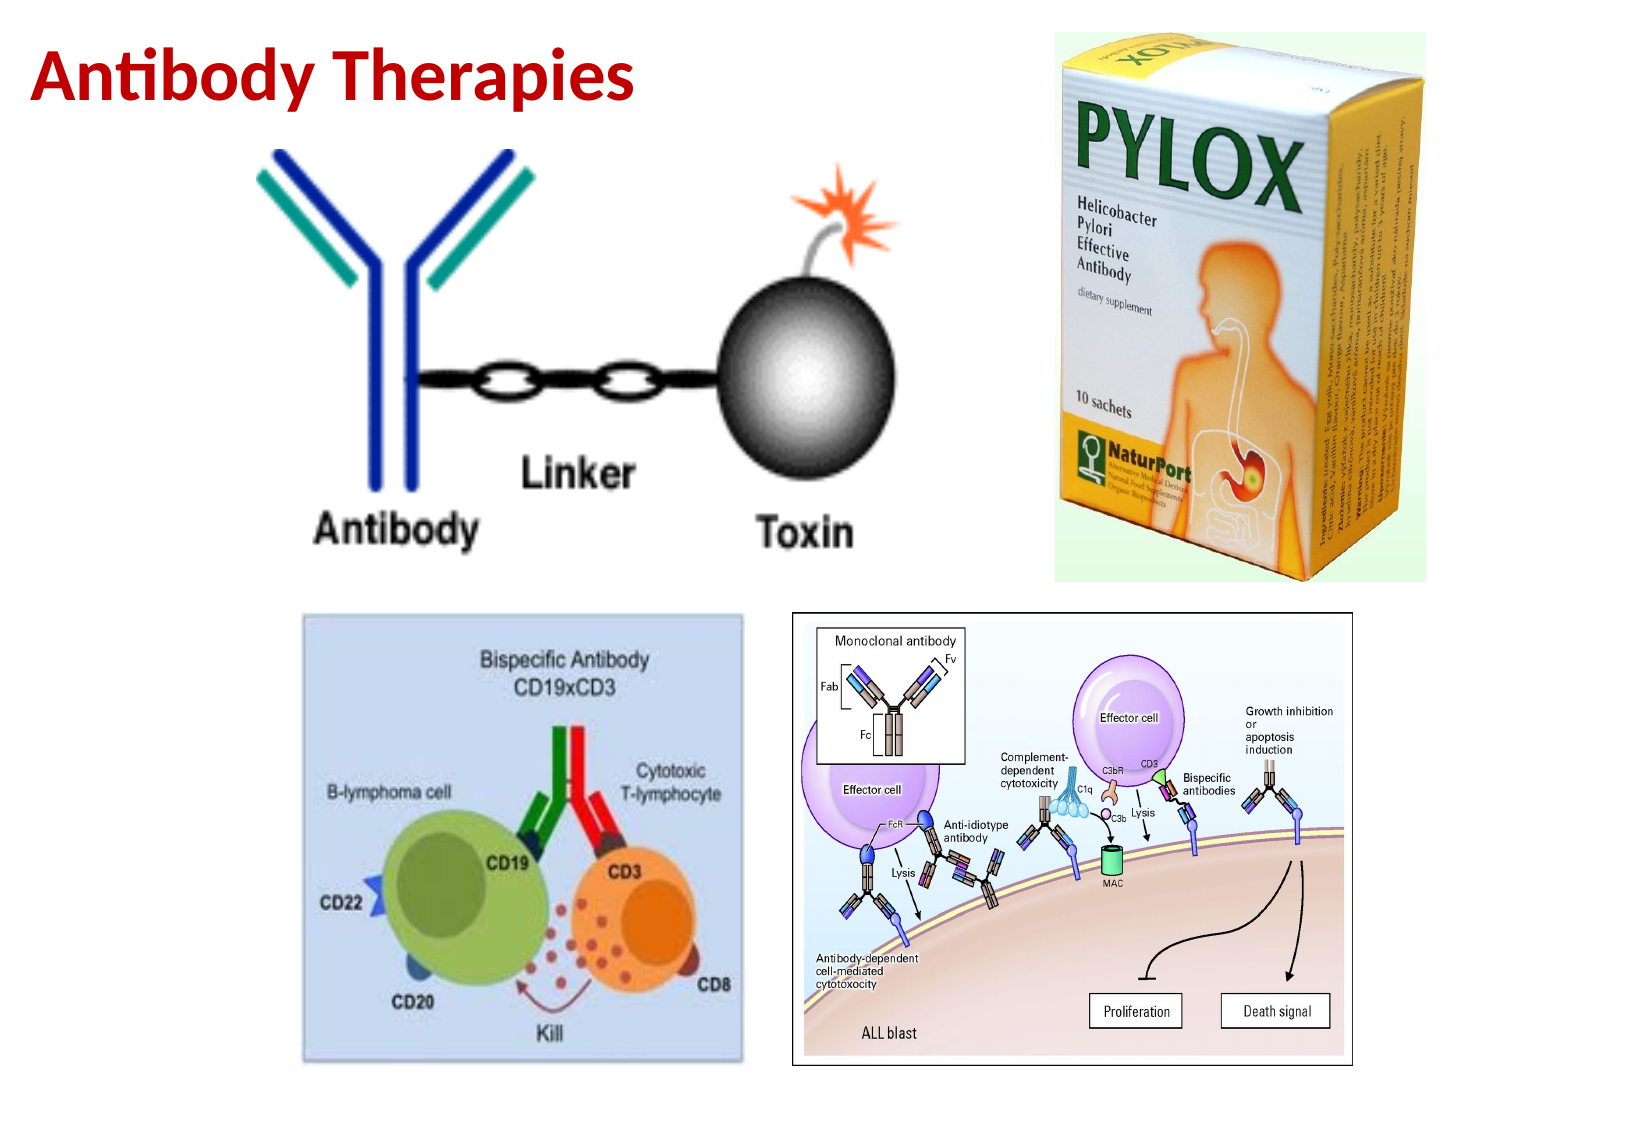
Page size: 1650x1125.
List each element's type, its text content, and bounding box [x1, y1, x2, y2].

picture [791, 612, 1353, 1066]
text_box Antibody Therapies [16, 18, 658, 124]
picture [1054, 31, 1427, 582]
picture [299, 612, 748, 1068]
picture [255, 149, 902, 560]
